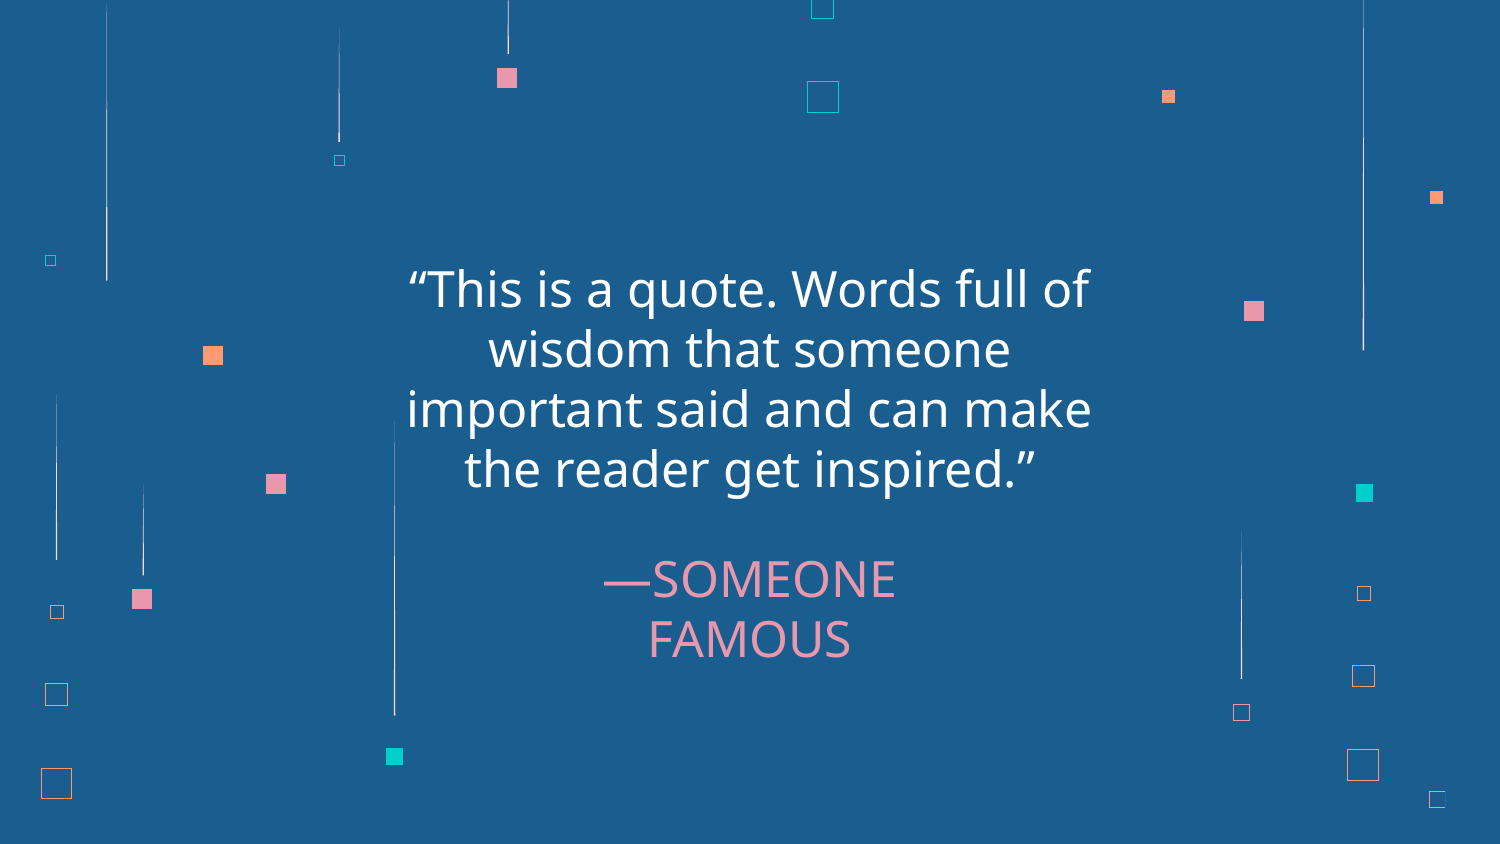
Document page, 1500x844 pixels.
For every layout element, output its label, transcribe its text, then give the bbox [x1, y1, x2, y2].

subtitle “This is a quote. Words full of wisdom that someone important said and can make the reader get inspired.” [382, 233, 1118, 513]
title —SOMEONE FAMOUS [499, 532, 1001, 623]
